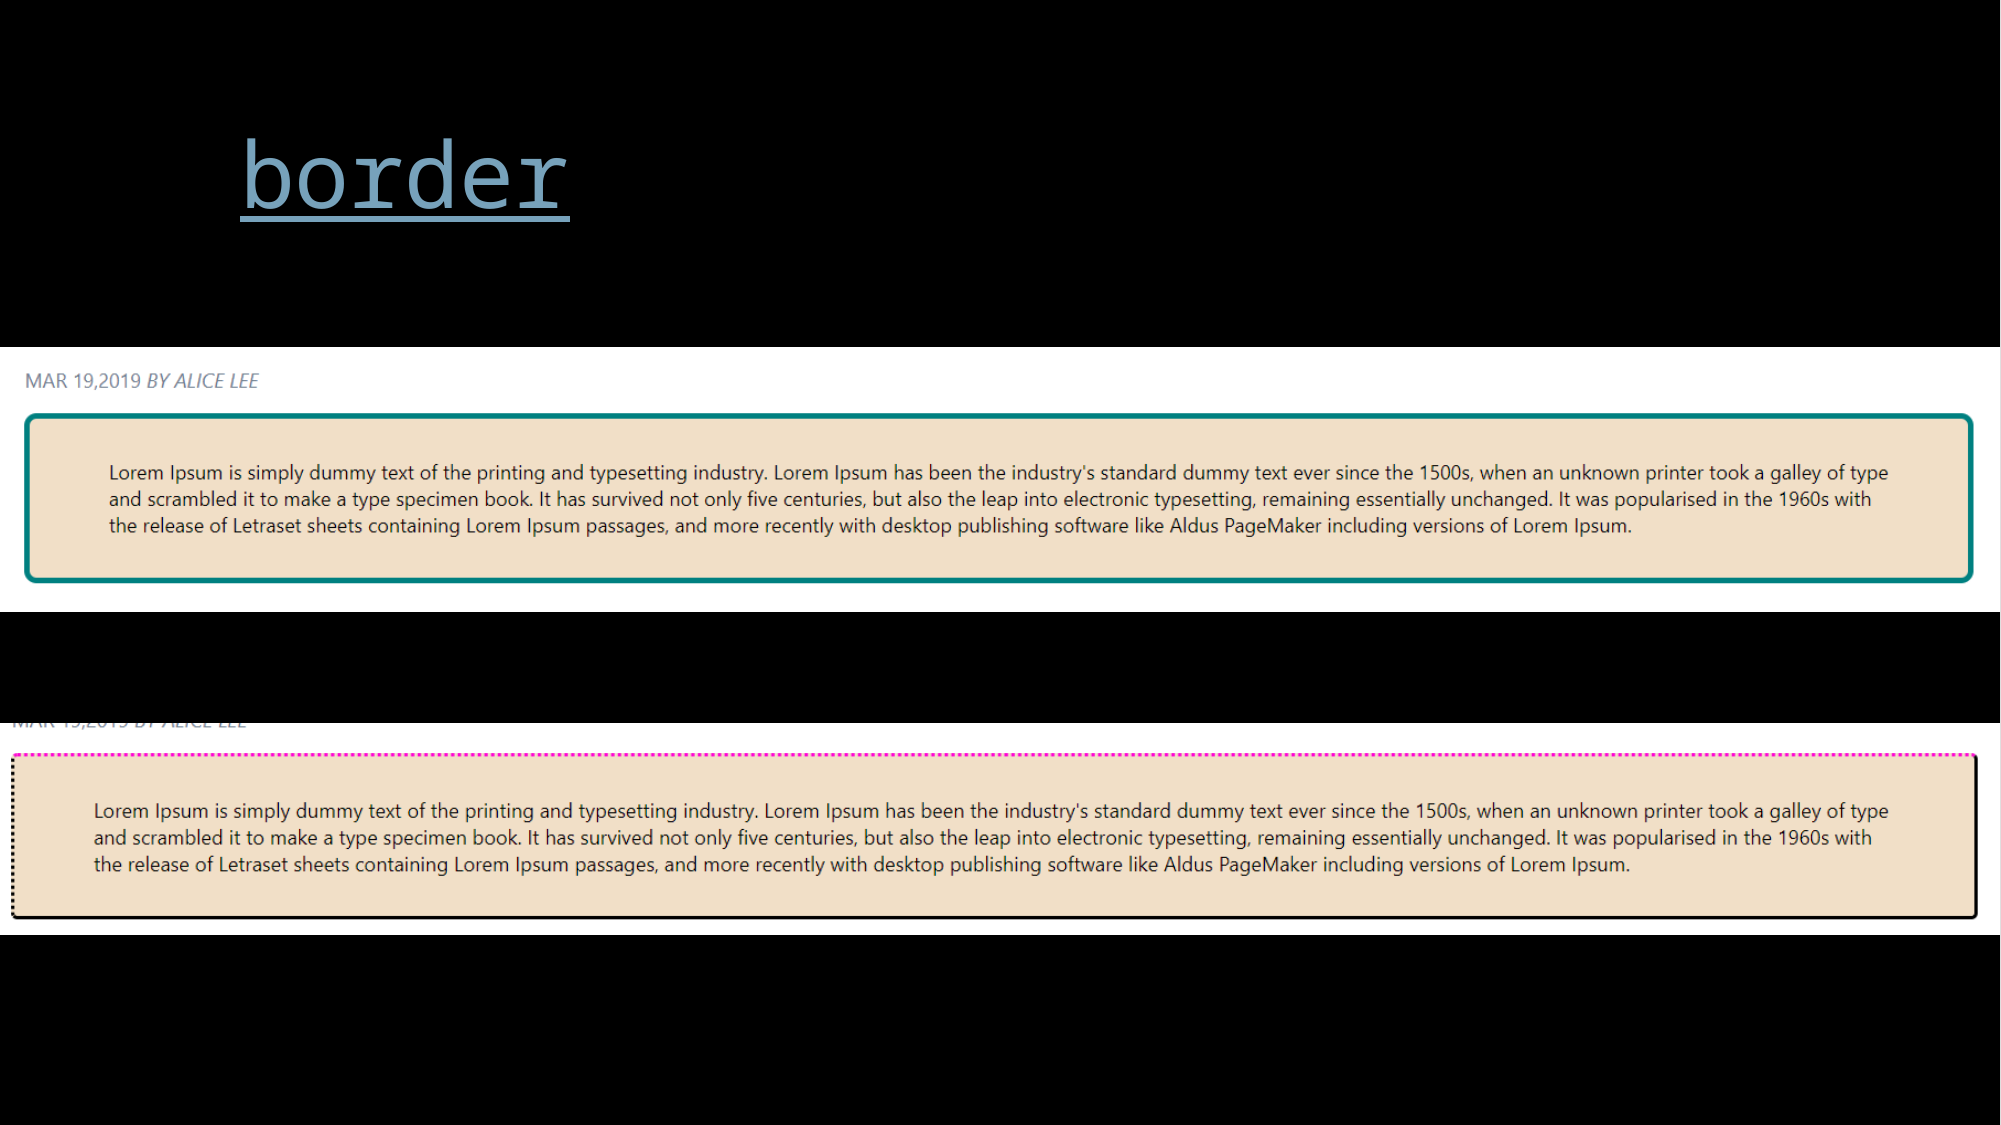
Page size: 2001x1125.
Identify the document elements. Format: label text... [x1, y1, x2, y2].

picture [0, 346, 2000, 612]
picture [0, 723, 2000, 935]
title border [225, 112, 1800, 236]
